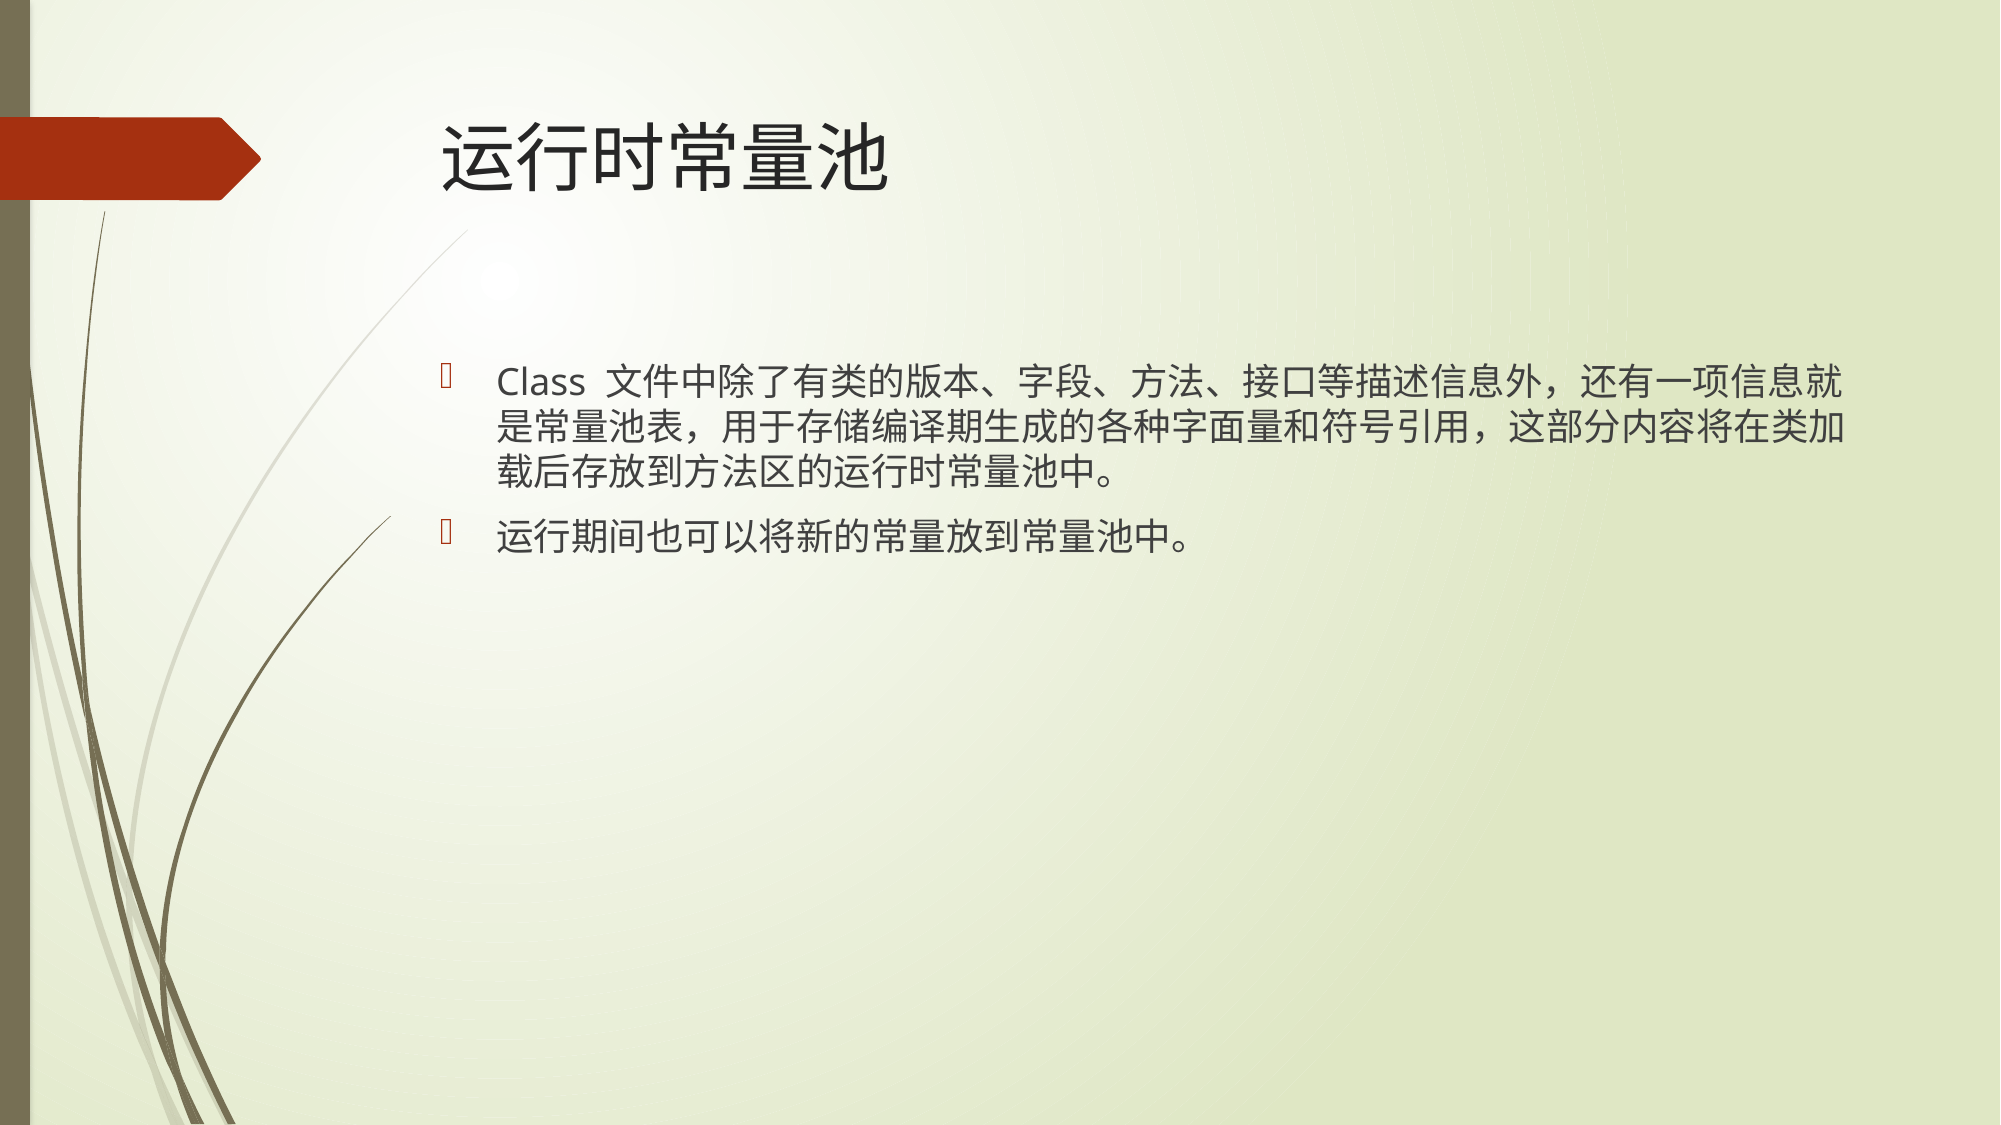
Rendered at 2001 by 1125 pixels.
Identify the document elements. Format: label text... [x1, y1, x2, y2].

list Class 文件中除了有类的版本、字段、方法、接口等描述信息外，还有一项信息就是常量池表，用于存储编译期生成的各种字面量和符号引用，这部分内容将在类加载后存放到方法区的运行时常量池中。 运行期间也可以将新的常量放到常量池中。 [424, 350, 1888, 970]
title 运行时常量池 [425, 102, 1888, 313]
